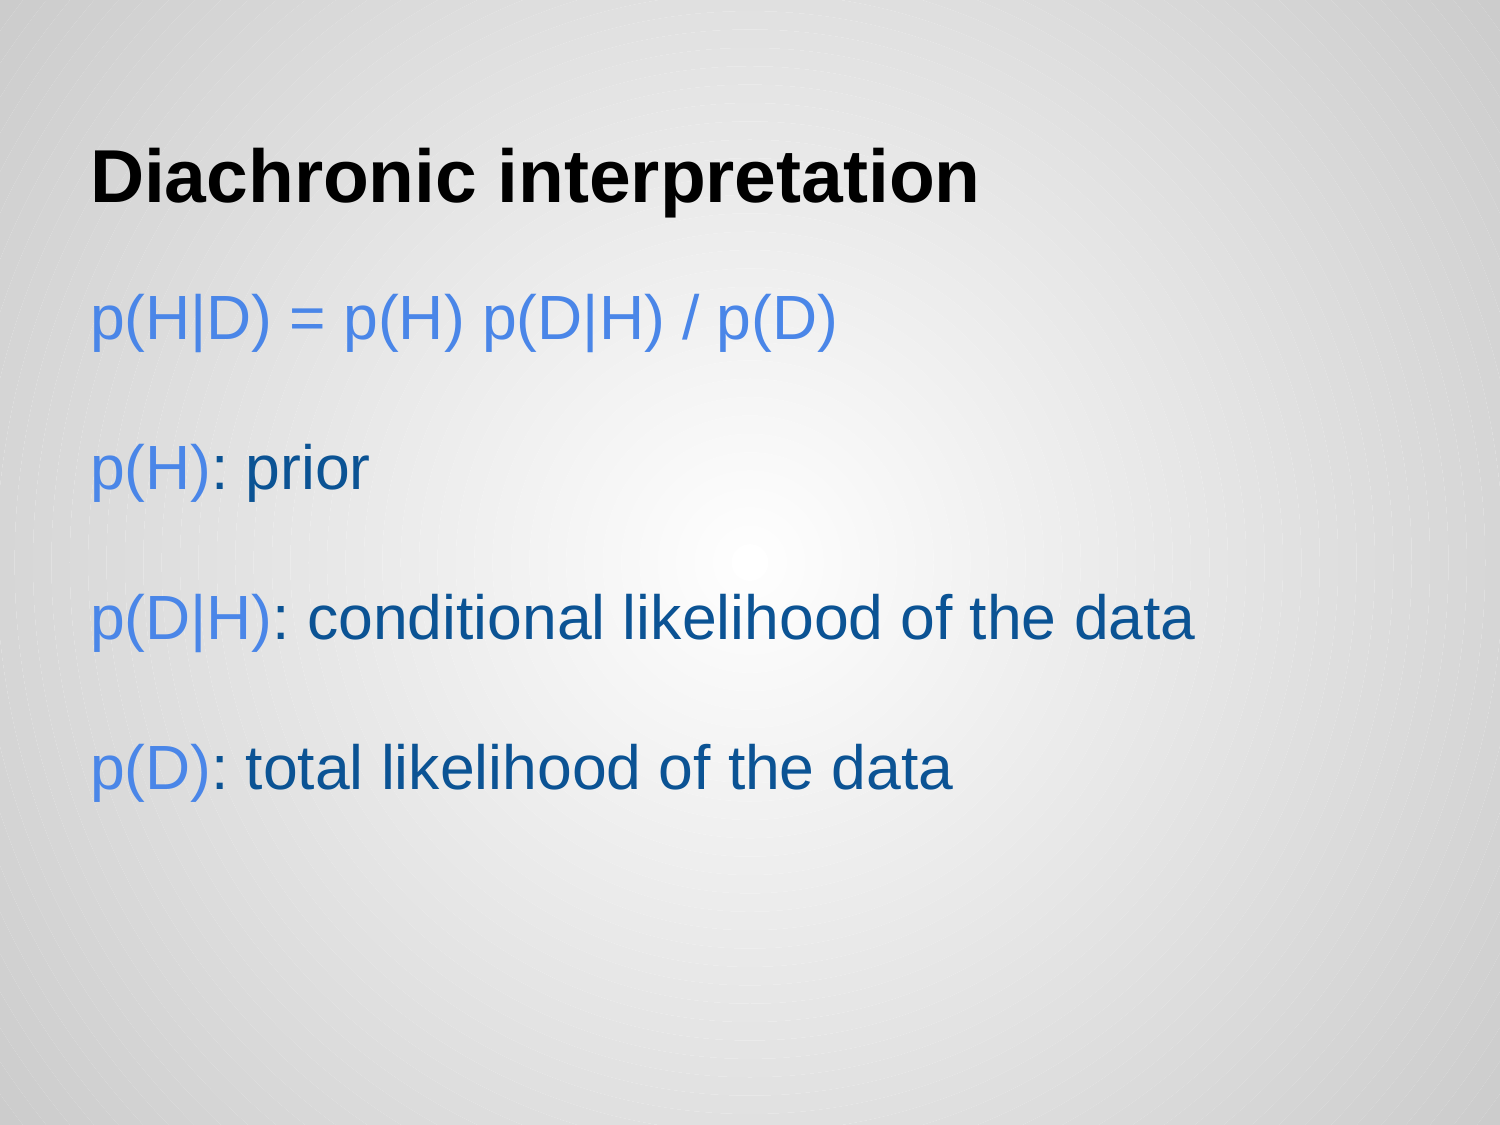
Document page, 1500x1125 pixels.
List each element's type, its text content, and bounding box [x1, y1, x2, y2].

list p(H|D) = p(H) p(D|H) / p(D) p(H): prior p(D|H): conditional likelihood of the data p(D): total likelihood of the data [75, 262, 1425, 1078]
title Diachronic interpretation [75, 45, 1425, 233]
